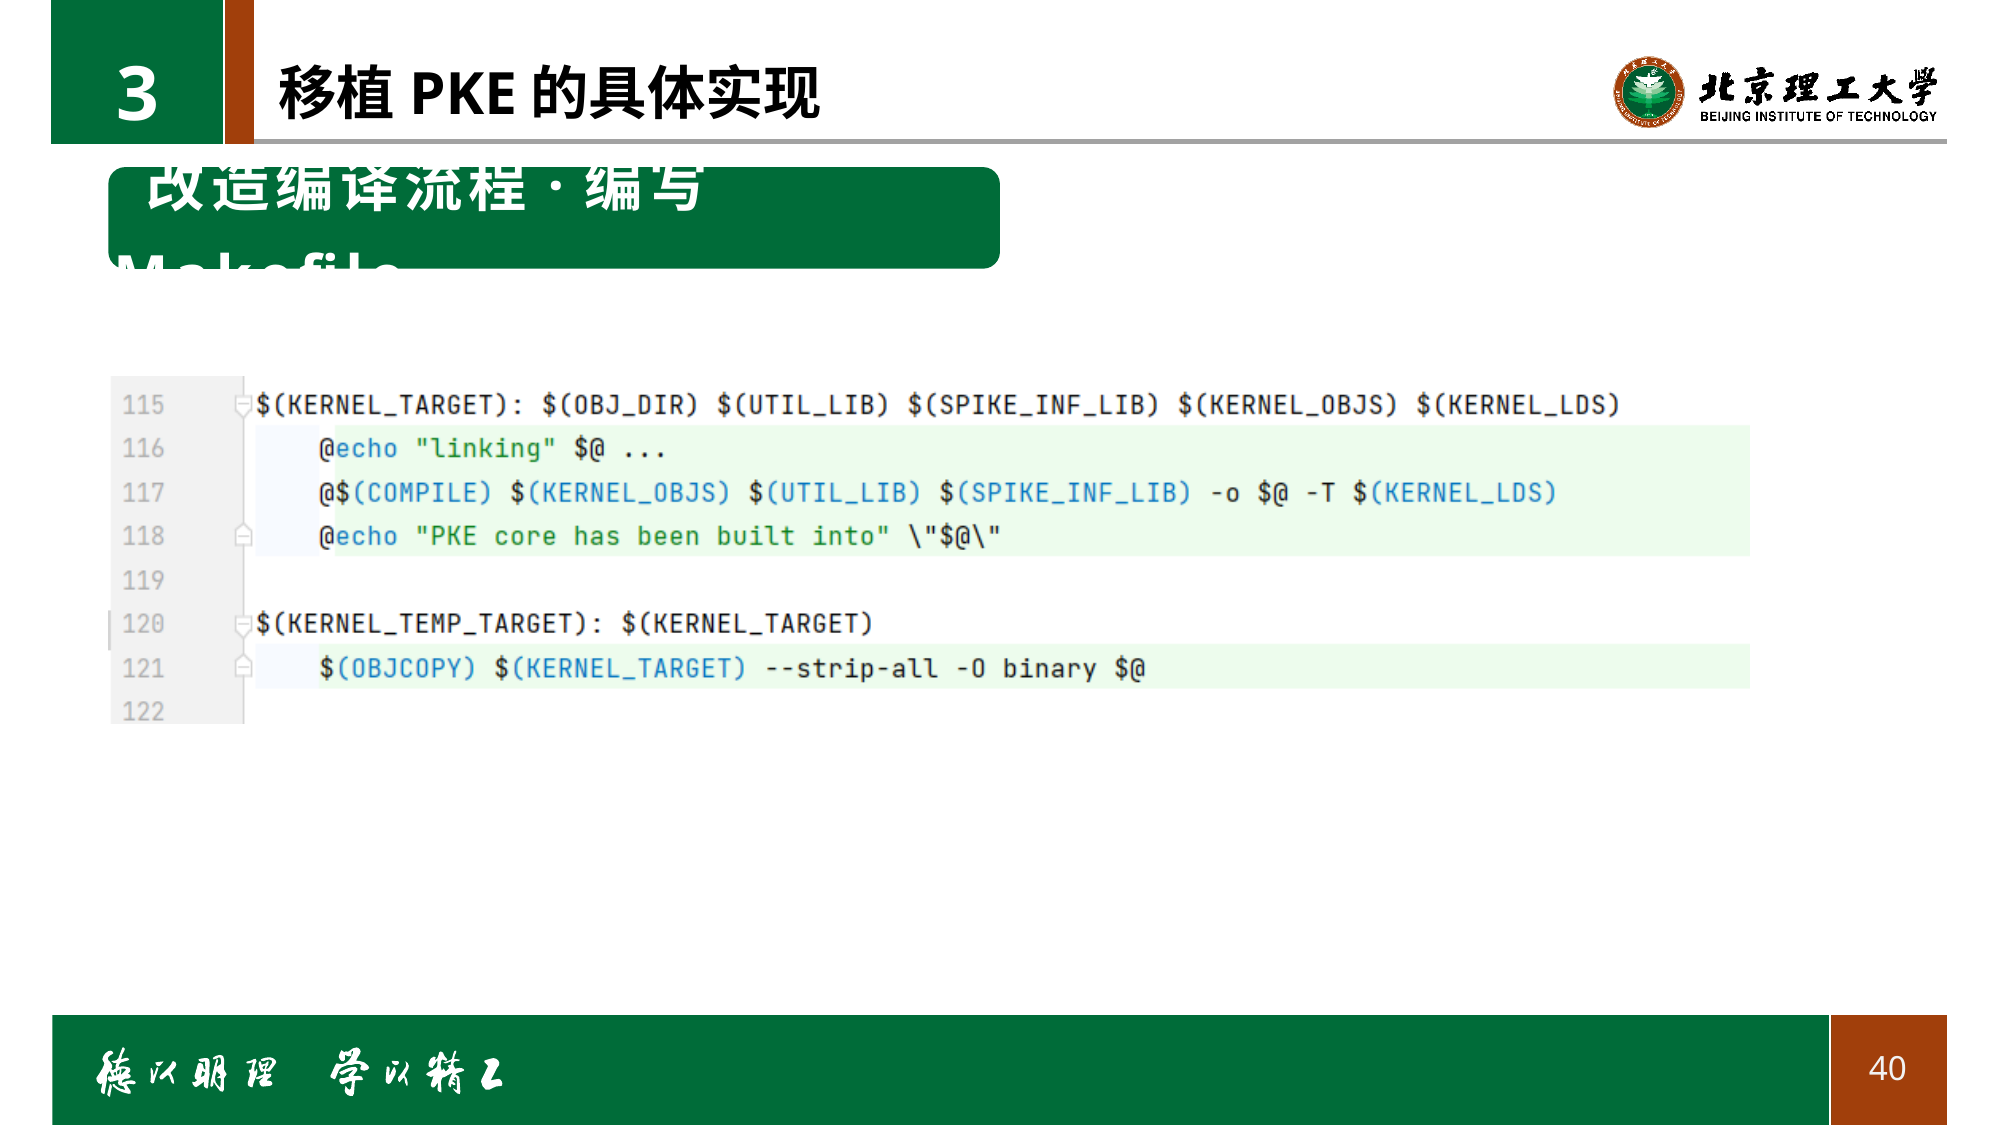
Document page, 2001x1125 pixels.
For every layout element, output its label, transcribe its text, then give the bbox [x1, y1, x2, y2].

picture [1682, 56, 1937, 128]
title 移植PKE的具体实现 [263, 56, 1682, 136]
text_box 改造编译流程·编写Makefile [108, 167, 1000, 269]
picture [108, 376, 1750, 724]
text_box 3 [58, 38, 218, 144]
